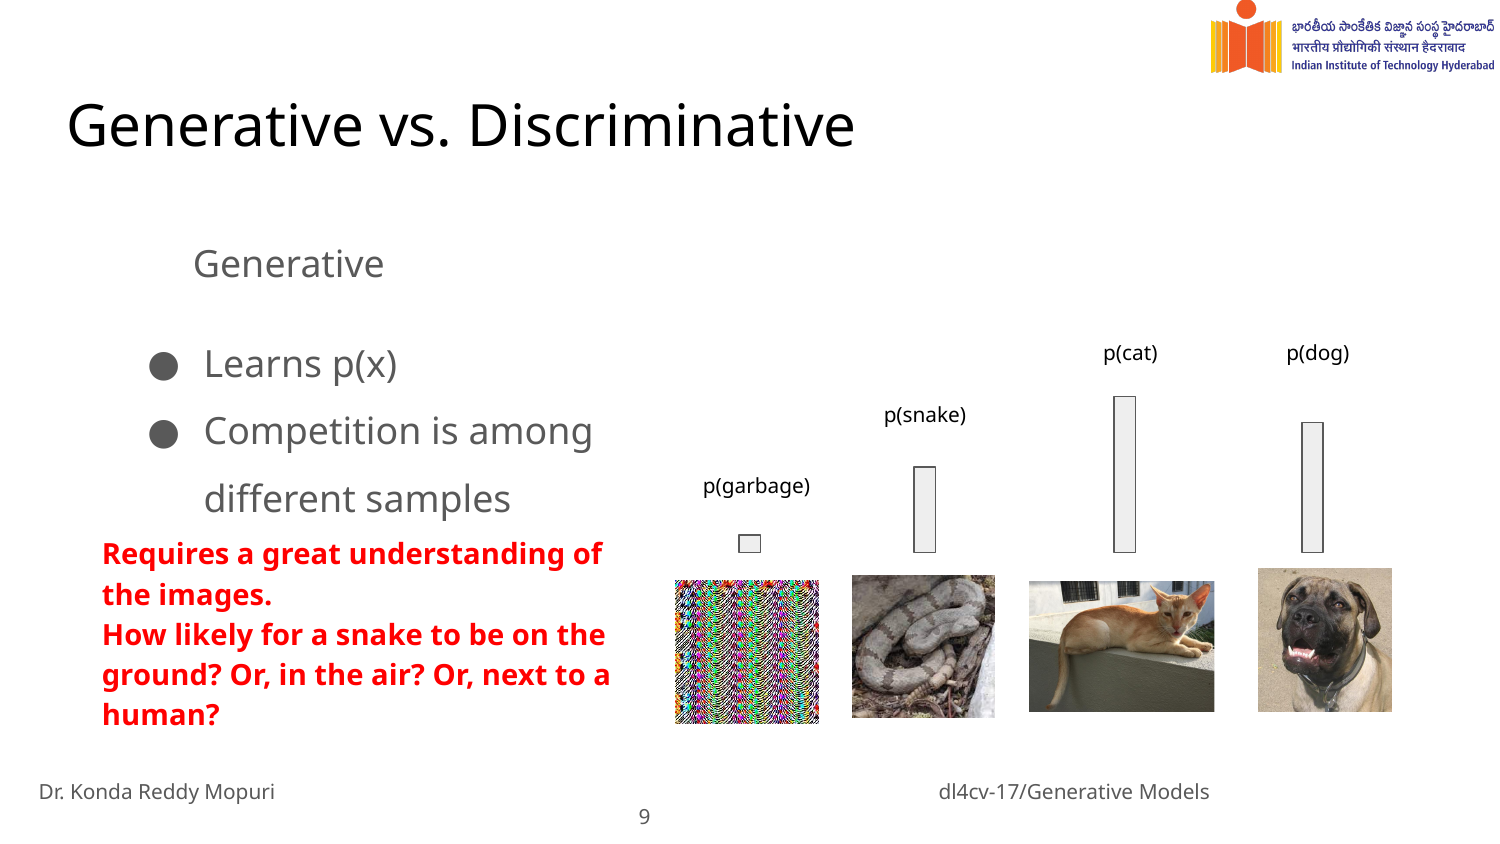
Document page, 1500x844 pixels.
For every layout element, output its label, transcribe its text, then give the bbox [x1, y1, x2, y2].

text_box Generative [102, 202, 595, 301]
text_box [1114, 396, 1136, 553]
picture [1211, 0, 1494, 73]
text_box p(cat) [1049, 326, 1211, 378]
text_box p(garbage) [675, 459, 838, 510]
title Generative vs. Discriminative [51, 72, 1449, 167]
text_box [914, 467, 936, 553]
text_box Requires a great understanding of the images. How likely for a snake to be on the ground? Or, in the air? Or, next to a human? [86, 515, 635, 747]
picture [852, 574, 995, 718]
text_box p(snake) [844, 389, 1006, 440]
text_box p(dog) [1237, 326, 1399, 378]
text_box [1301, 422, 1324, 553]
text_box [739, 535, 761, 553]
picture [1028, 580, 1215, 712]
slide_number Dr. Konda Reddy Mopuri dl4cv-17/Generative Models ‹#› [23, 545, 1480, 844]
picture [1258, 568, 1392, 712]
list Learns p(x) Competition is among different samples [113, 302, 657, 433]
picture [675, 580, 819, 724]
